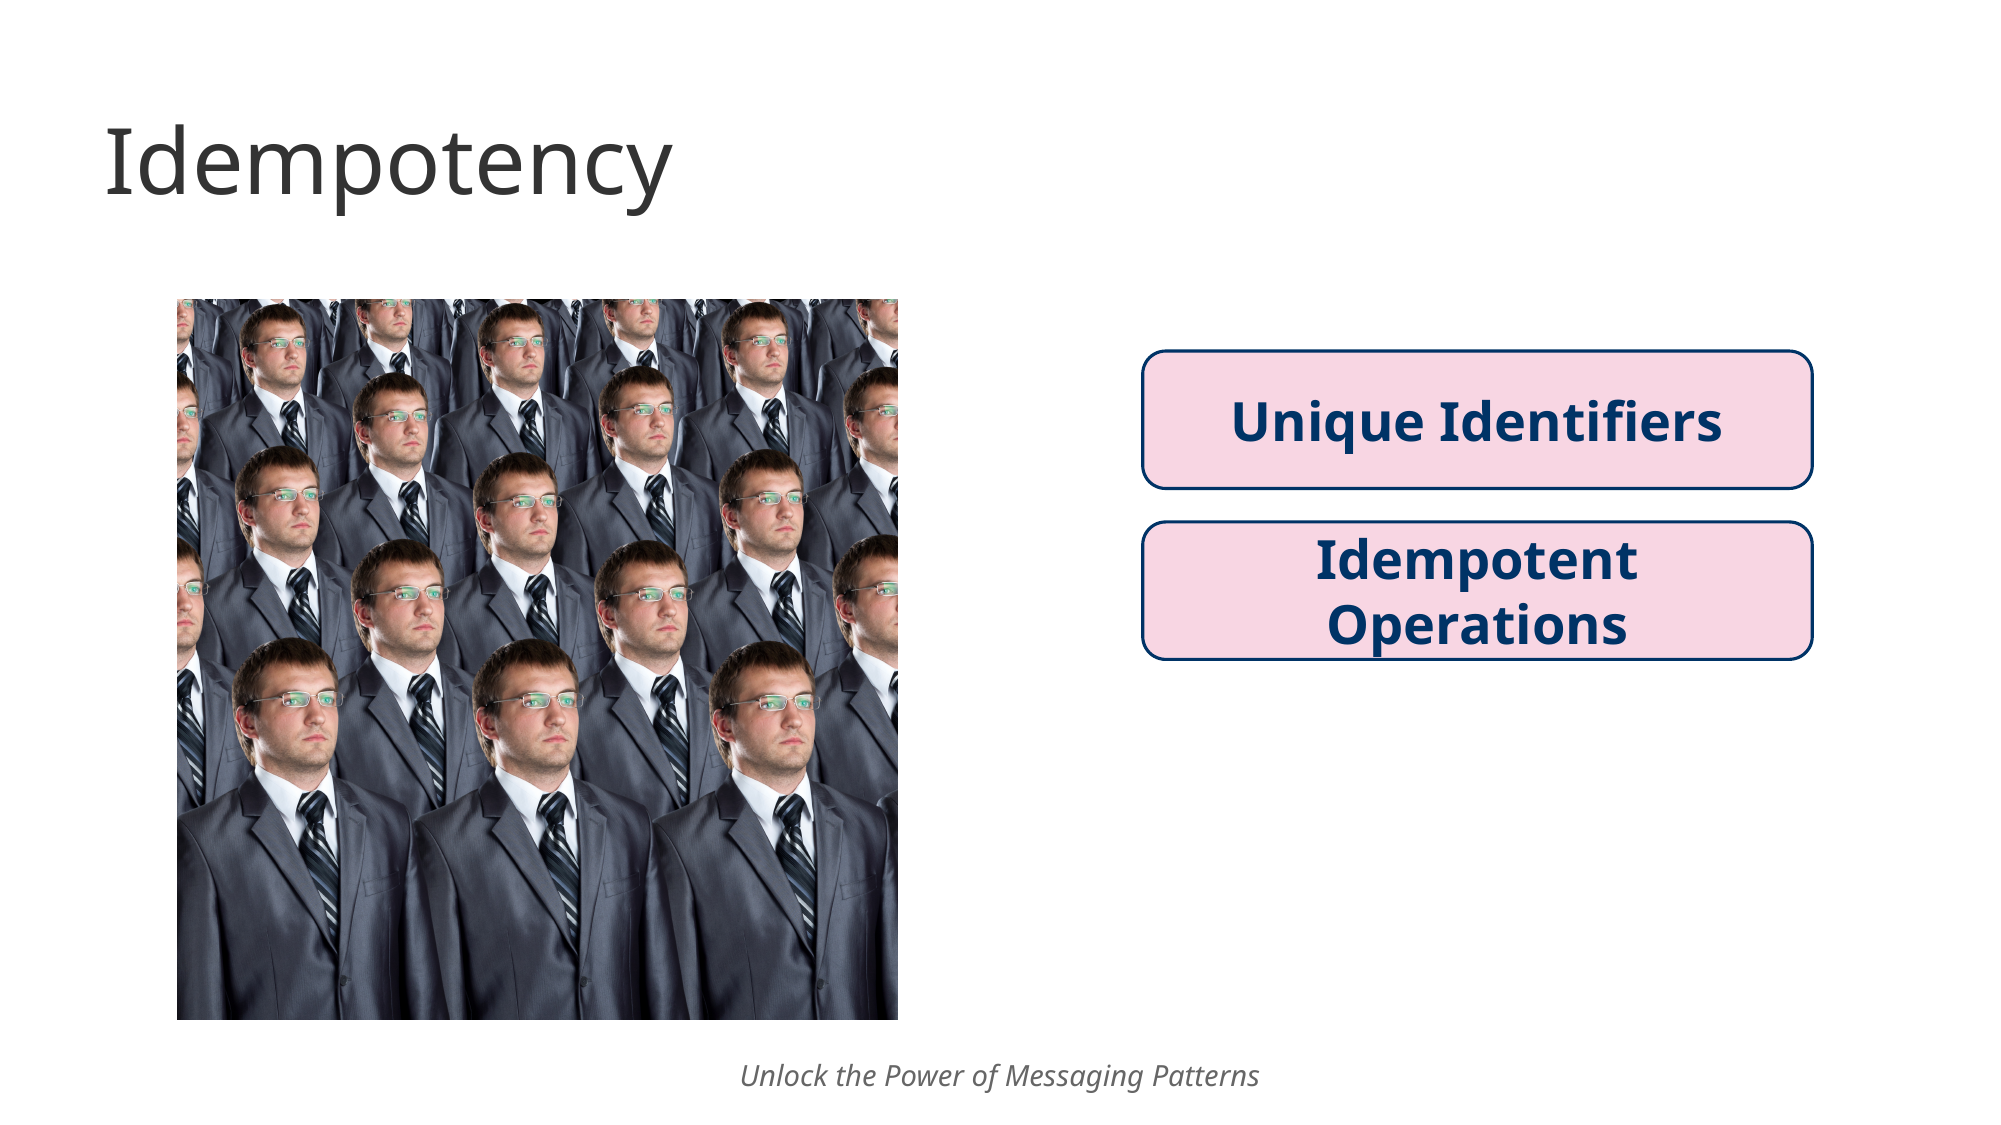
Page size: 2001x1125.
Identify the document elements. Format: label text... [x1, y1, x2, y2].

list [177, 298, 899, 1021]
title Idempotency [89, 75, 1911, 255]
text_box Idempotent Operations [1141, 520, 1814, 661]
text_box Unique Identifiers [1141, 349, 1814, 491]
